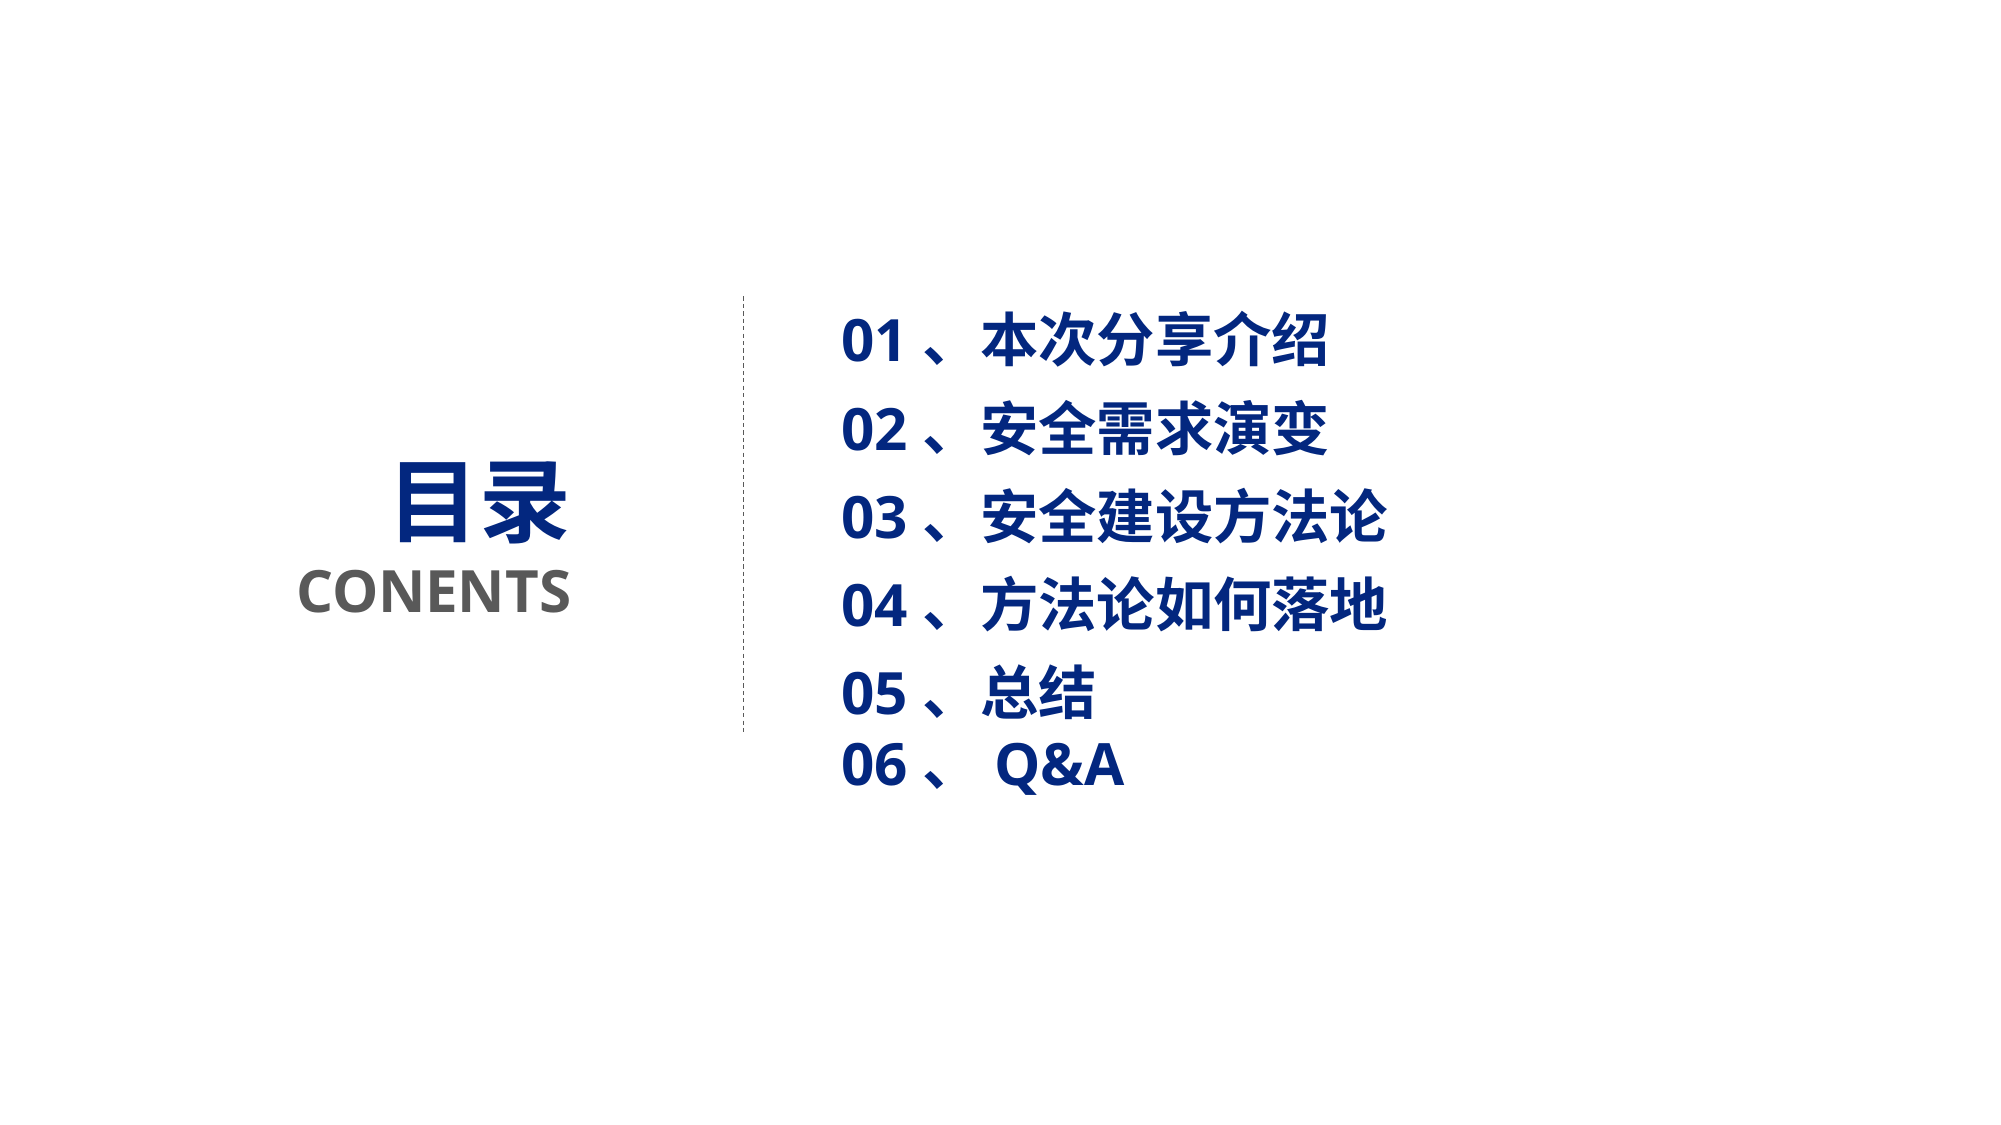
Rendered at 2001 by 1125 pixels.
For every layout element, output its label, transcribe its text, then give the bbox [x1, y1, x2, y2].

text_box 目录 CONENTS [245, 436, 586, 632]
text_box 03、安全建设方法论 [826, 472, 1777, 560]
text_box 04、方法论如何落地 [826, 560, 1908, 646]
text_box 02、安全需求演变 [826, 384, 1650, 469]
text_box 01、本次分享介绍 [826, 295, 1876, 451]
text_box 05、总结 06、Q&A [826, 649, 1598, 874]
